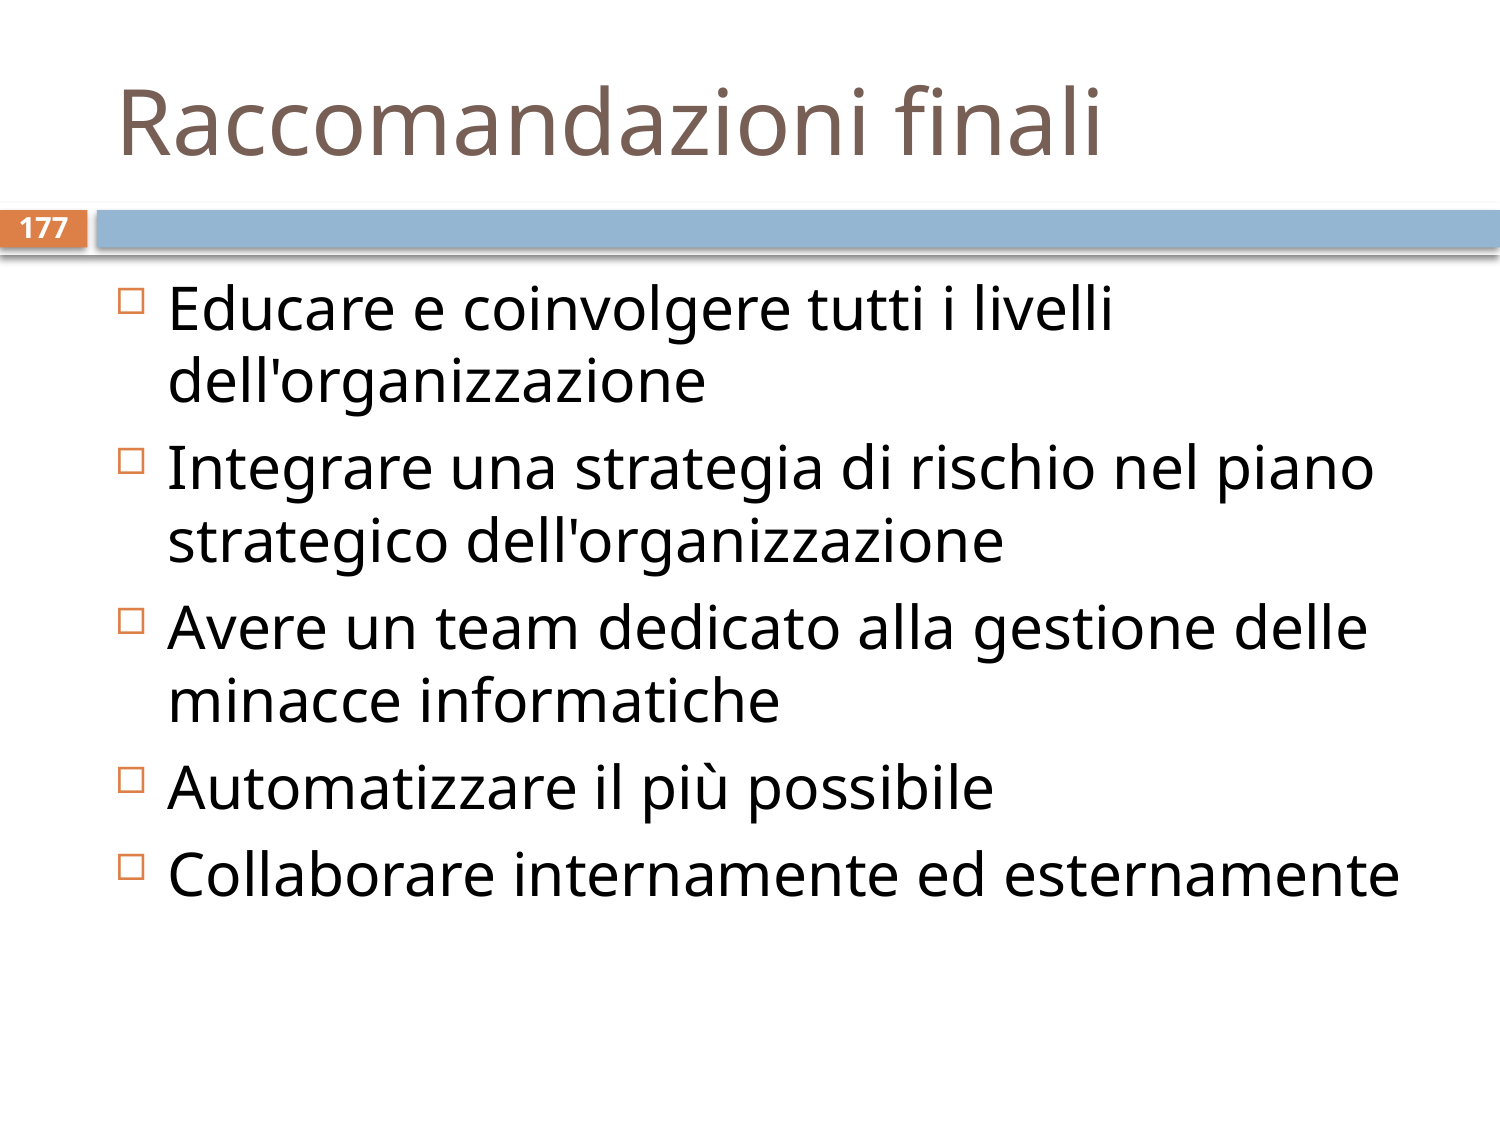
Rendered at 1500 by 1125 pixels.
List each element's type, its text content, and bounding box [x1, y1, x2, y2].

slide_number 177 [0, 208, 88, 249]
title Raccomandazioni finali [100, 37, 1438, 200]
list Educare e coinvolgere tutti i livelli dell'organizzazione Integrare una strategia di rischio nel piano strategico dell'organizzazione Avere un team dedicato alla gestione delle minacce informatiche Automatizzare il più possibile Collaborare internamente ed esternamente [100, 262, 1438, 1000]
